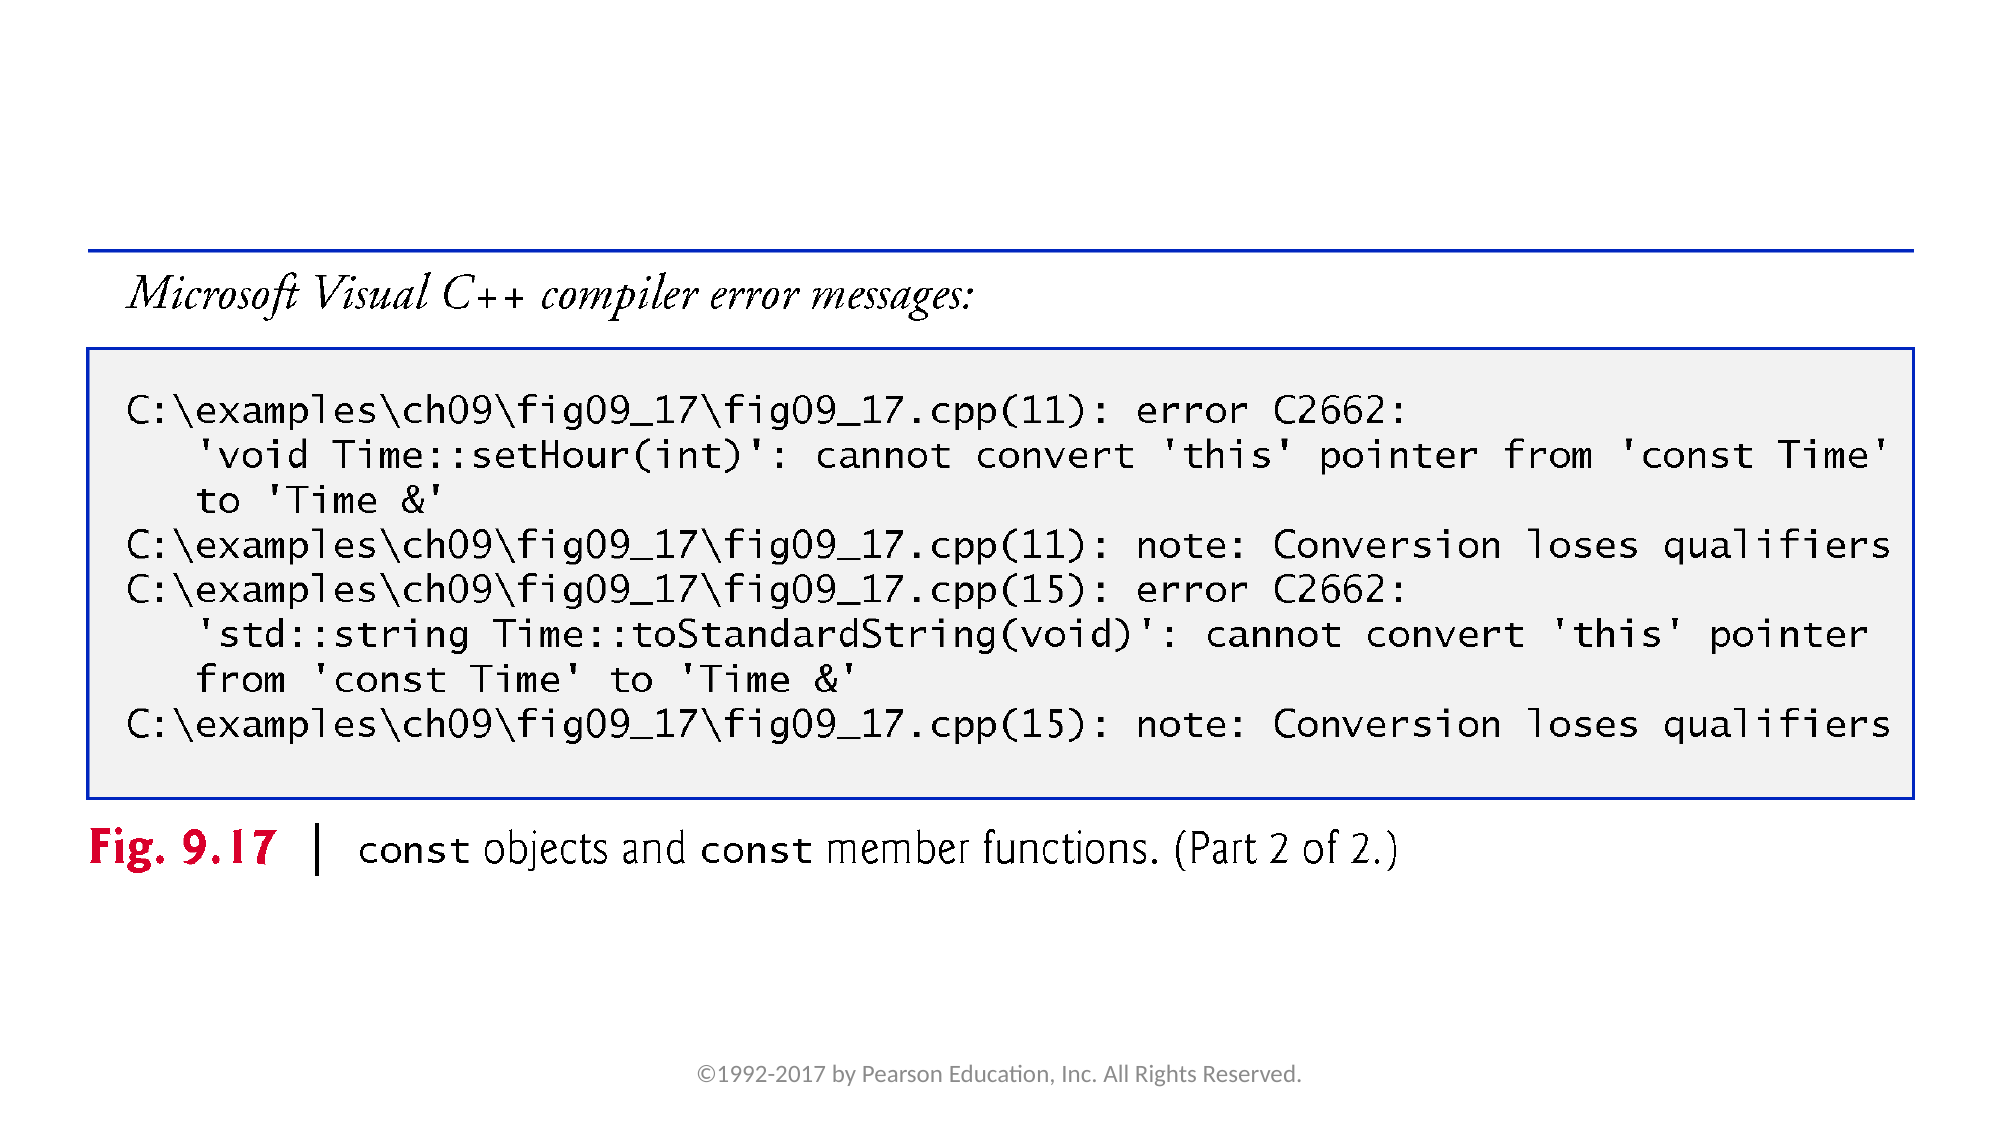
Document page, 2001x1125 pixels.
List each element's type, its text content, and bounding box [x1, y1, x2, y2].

footer ©1992-2017 by Pearson Education, Inc. All Rights Reserved. [662, 1042, 1338, 1103]
picture [0, 163, 2000, 961]
